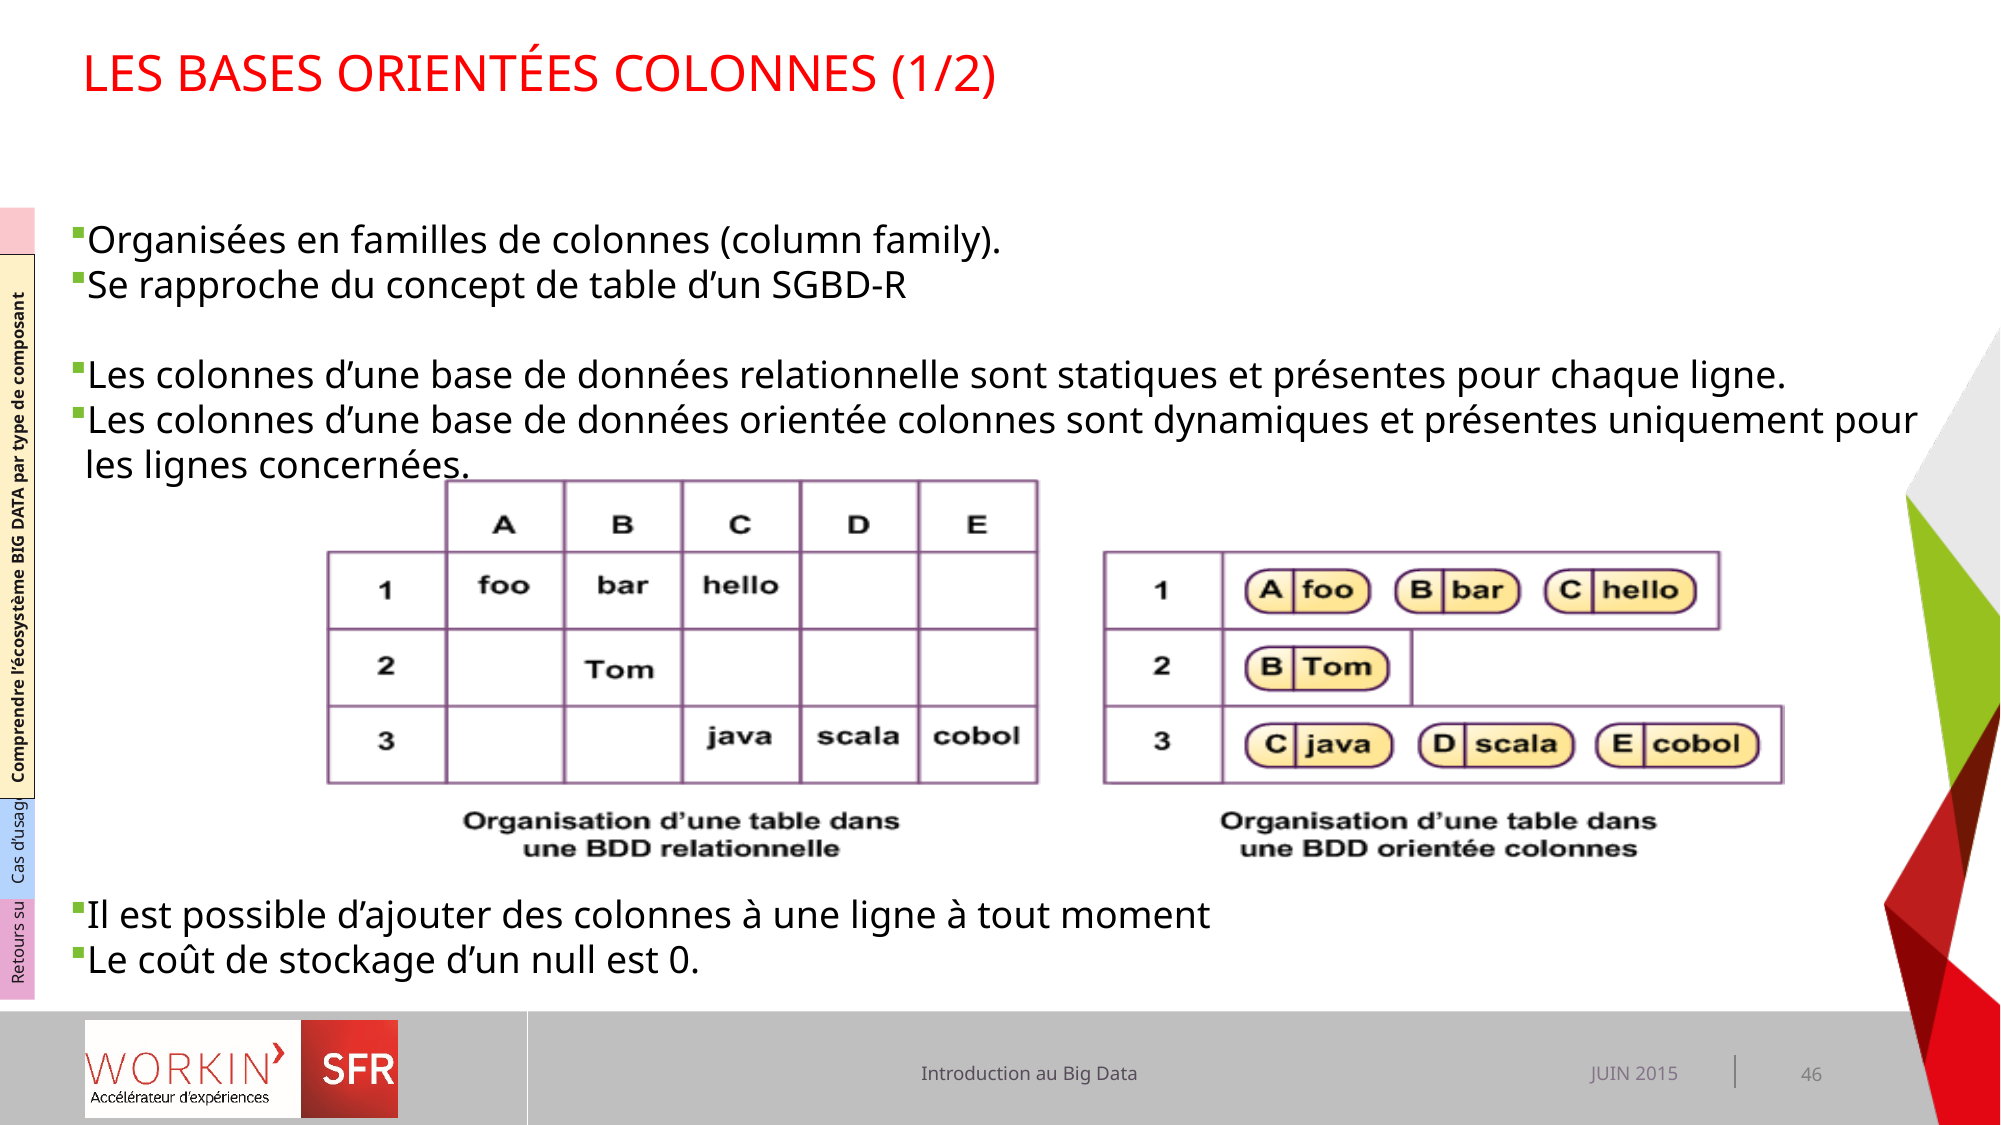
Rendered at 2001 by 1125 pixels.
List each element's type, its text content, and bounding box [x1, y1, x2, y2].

picture [1753, 239, 2001, 1125]
text_box Organisées en familles de colonnes (column family). Se rapproche du concept de table d’un SGBD-R Les colonnes d’une base de données relationnelle sont statiques et présentes pour chaque ligne. Les colonnes d’une base de données orientée colonnes sont dynamiques et présentes uniquement pour les lignes concernées. Il est possible d’ajouter des colonnes à une ligne à tout moment Le coût de stockage d’un null est 0. [54, 208, 1945, 1000]
picture [326, 479, 1786, 865]
picture [85, 1020, 398, 1118]
slide_number 46 [1749, 1045, 1875, 1106]
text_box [0, 207, 36, 1000]
title Les bases orientées colonnes (1/2) [55, 42, 1945, 185]
slide_number JUIN 2015 [1538, 1043, 1731, 1104]
